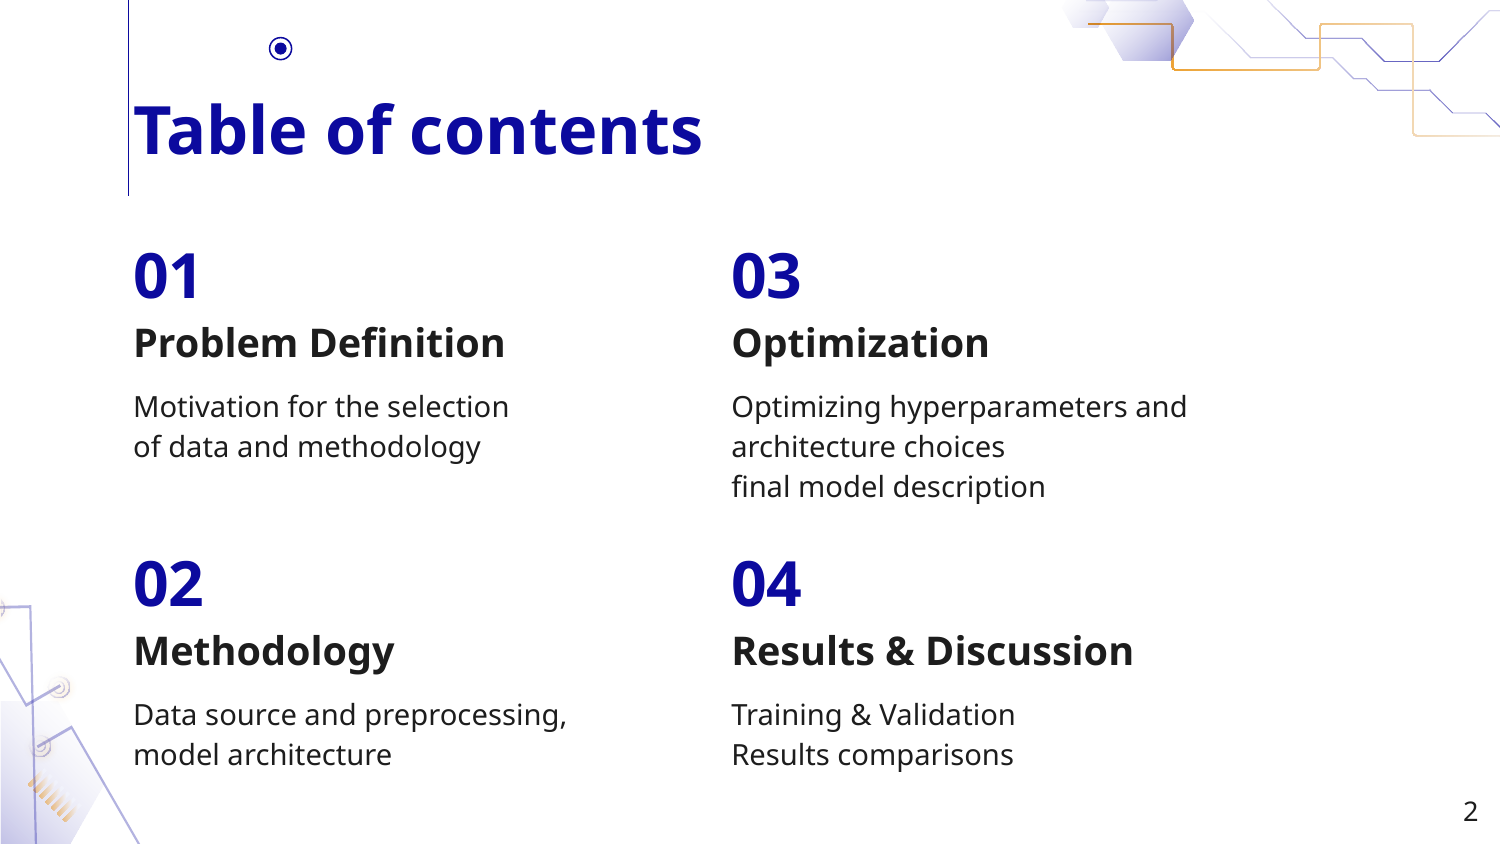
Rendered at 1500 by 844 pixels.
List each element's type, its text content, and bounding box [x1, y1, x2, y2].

subtitle Results & Discussion [716, 622, 1247, 689]
subtitle Optimization [716, 314, 1247, 381]
slide_number ‹#› [1403, 779, 1494, 844]
subtitle Optimizing hyperparameters and architecture choices final model description [716, 381, 1247, 468]
subtitle Motivation for the selection of data and methodology [118, 368, 555, 468]
title 02 [118, 528, 292, 622]
subtitle Data source and preprocessing, model architecture [118, 689, 619, 776]
title Table of contents [118, 72, 1382, 167]
title 03 [716, 220, 890, 314]
title 01 [118, 220, 292, 326]
subtitle Problem Definition [118, 314, 649, 381]
title 04 [716, 528, 890, 622]
subtitle Training & Validation Results comparisons [716, 689, 1217, 776]
subtitle Methodology [118, 622, 701, 689]
